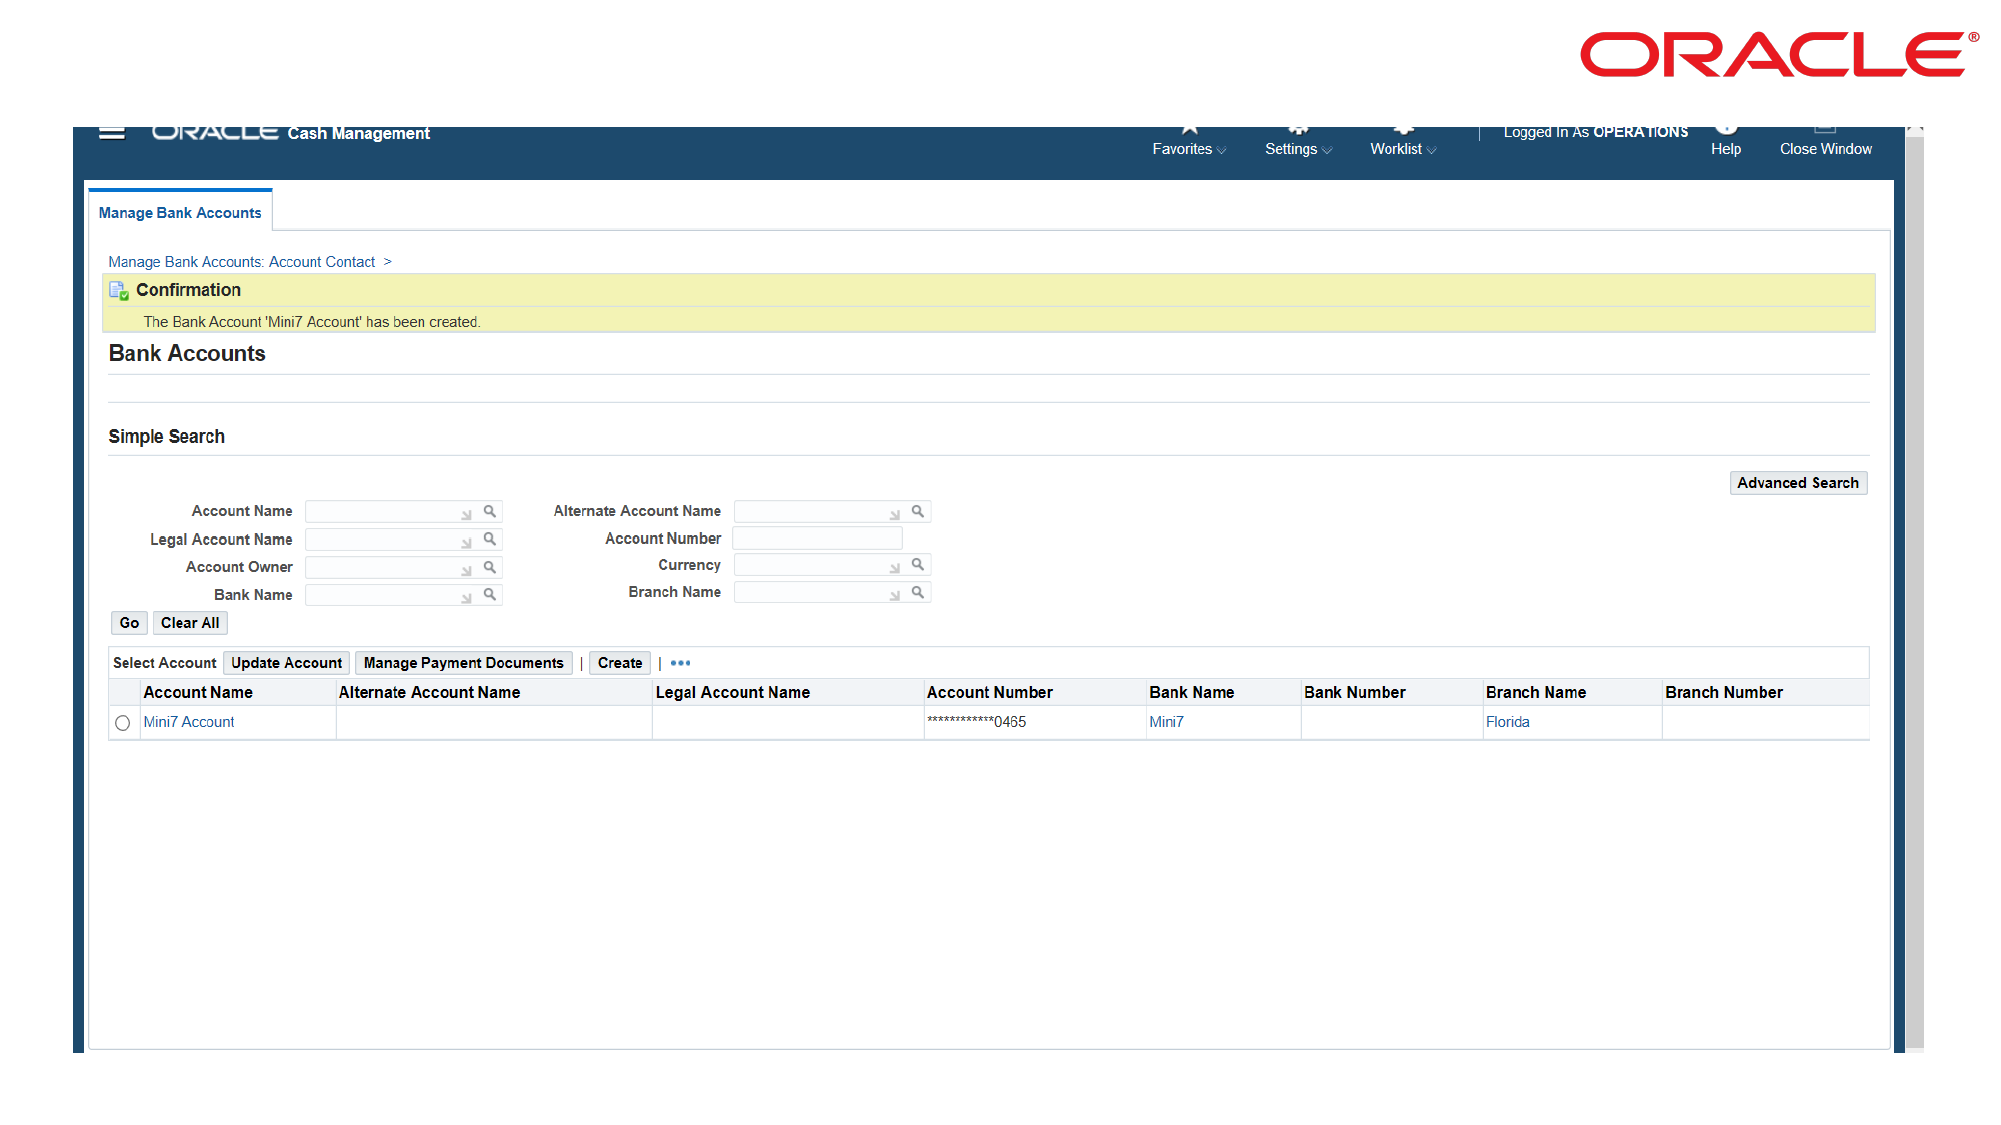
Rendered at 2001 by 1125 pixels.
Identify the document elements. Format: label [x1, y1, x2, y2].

picture [74, 128, 1922, 1051]
picture [1558, 3, 2001, 105]
